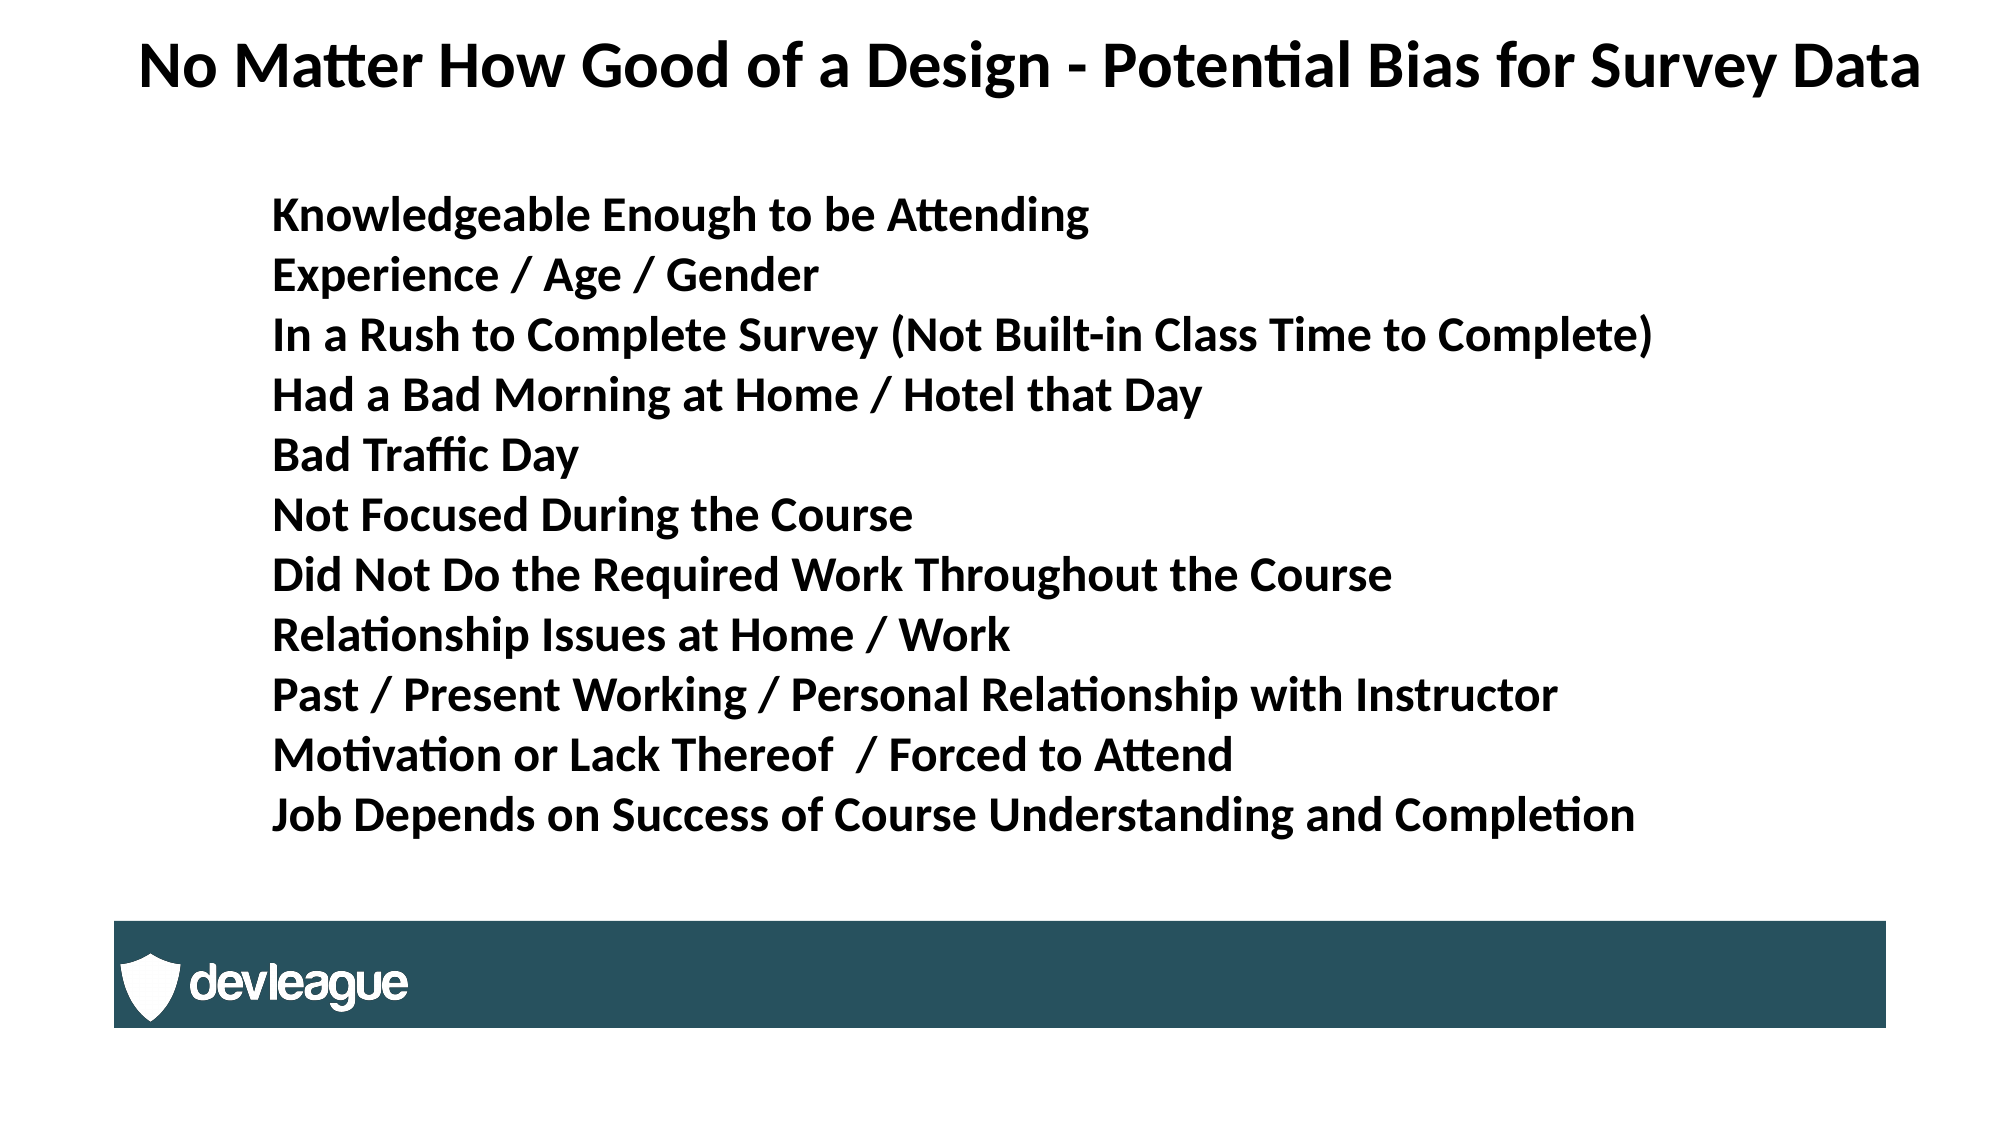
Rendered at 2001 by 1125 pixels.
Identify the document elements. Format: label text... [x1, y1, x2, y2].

picture [120, 953, 412, 1022]
text_box [113, 920, 1887, 1029]
text_box No Matter How Good of a Design - Potential Bias for Survey Data [123, 13, 1955, 109]
text_box Knowledgeable Enough to be Attending Experience / Age / Gender In a Rush to Complete Survey (Not Built-in Class Time to Complete) Had a Bad Morning at Home / Hotel that Day Bad Traffic Day Not Focused During the Course Did Not Do the Required Work Throughout the Course Relationship Issues at Home / Work Past / Present Working / Personal Relationship with Instructor Motivation or Lack Thereof / Forced to Attend Job Depends on Success of Course Understanding and Completion [257, 173, 1693, 849]
